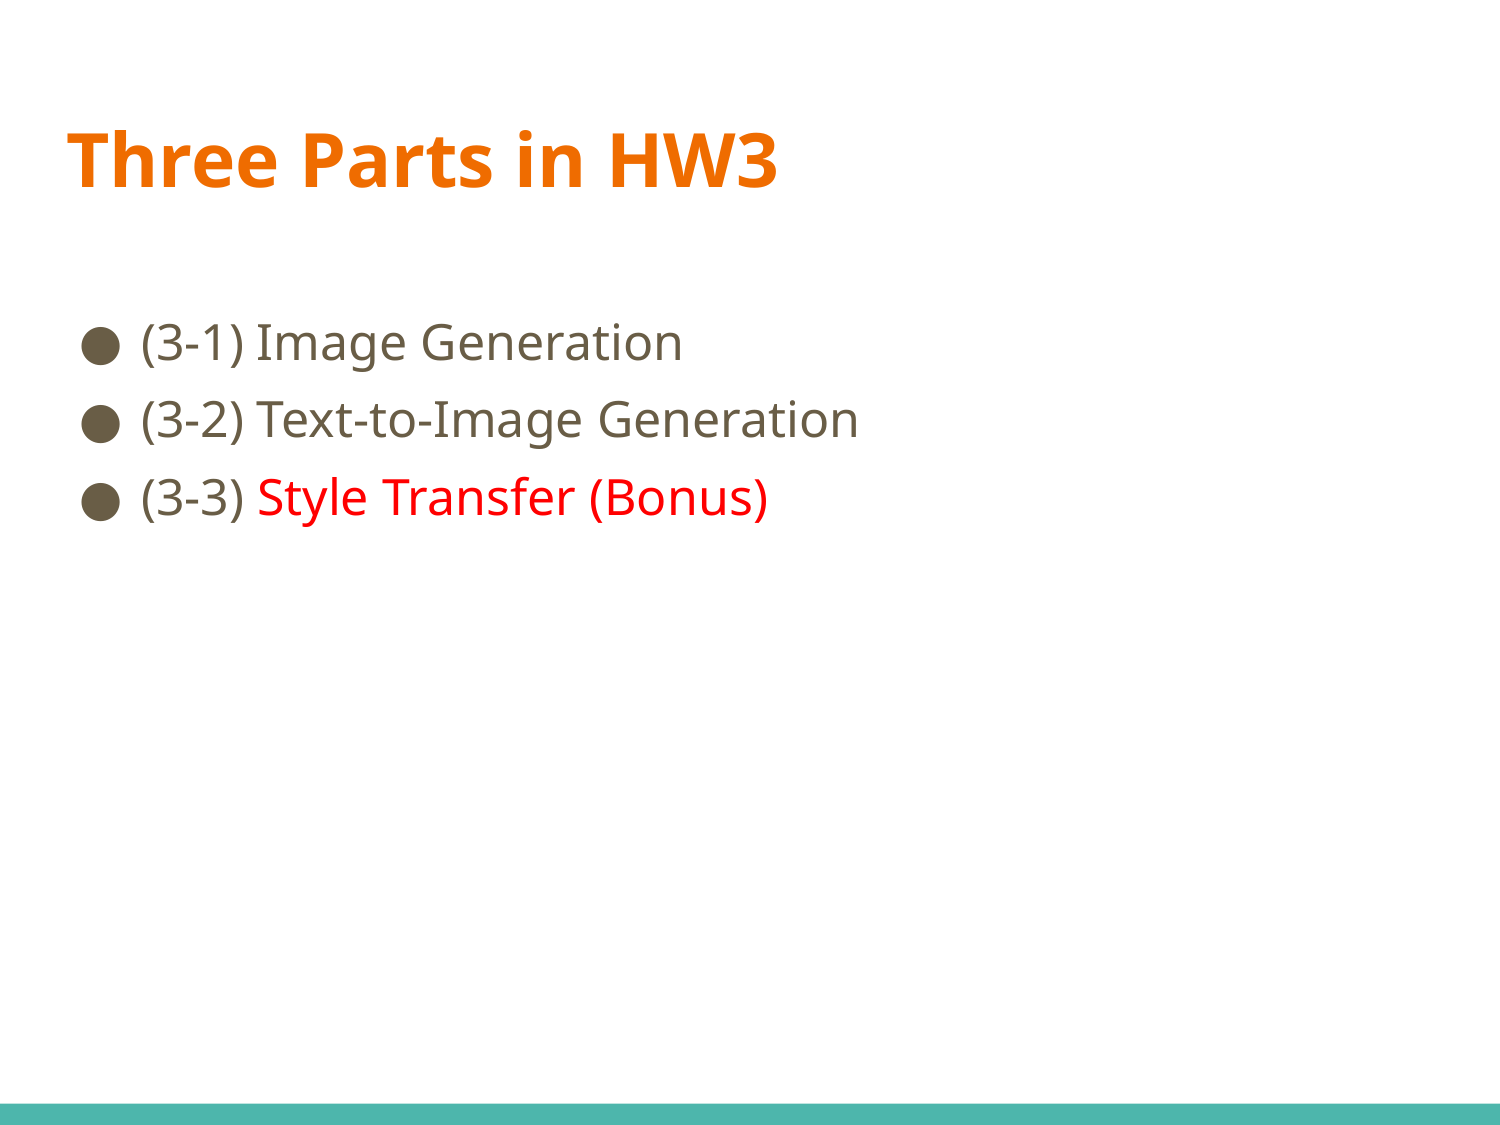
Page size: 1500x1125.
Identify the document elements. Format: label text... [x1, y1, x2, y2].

list (3-1) Image Generation (3-2) Text-to-Image Generation (3-3) Style Transfer (Bonus) [51, 276, 1449, 1100]
title Three Parts in HW3 [51, 97, 1449, 252]
